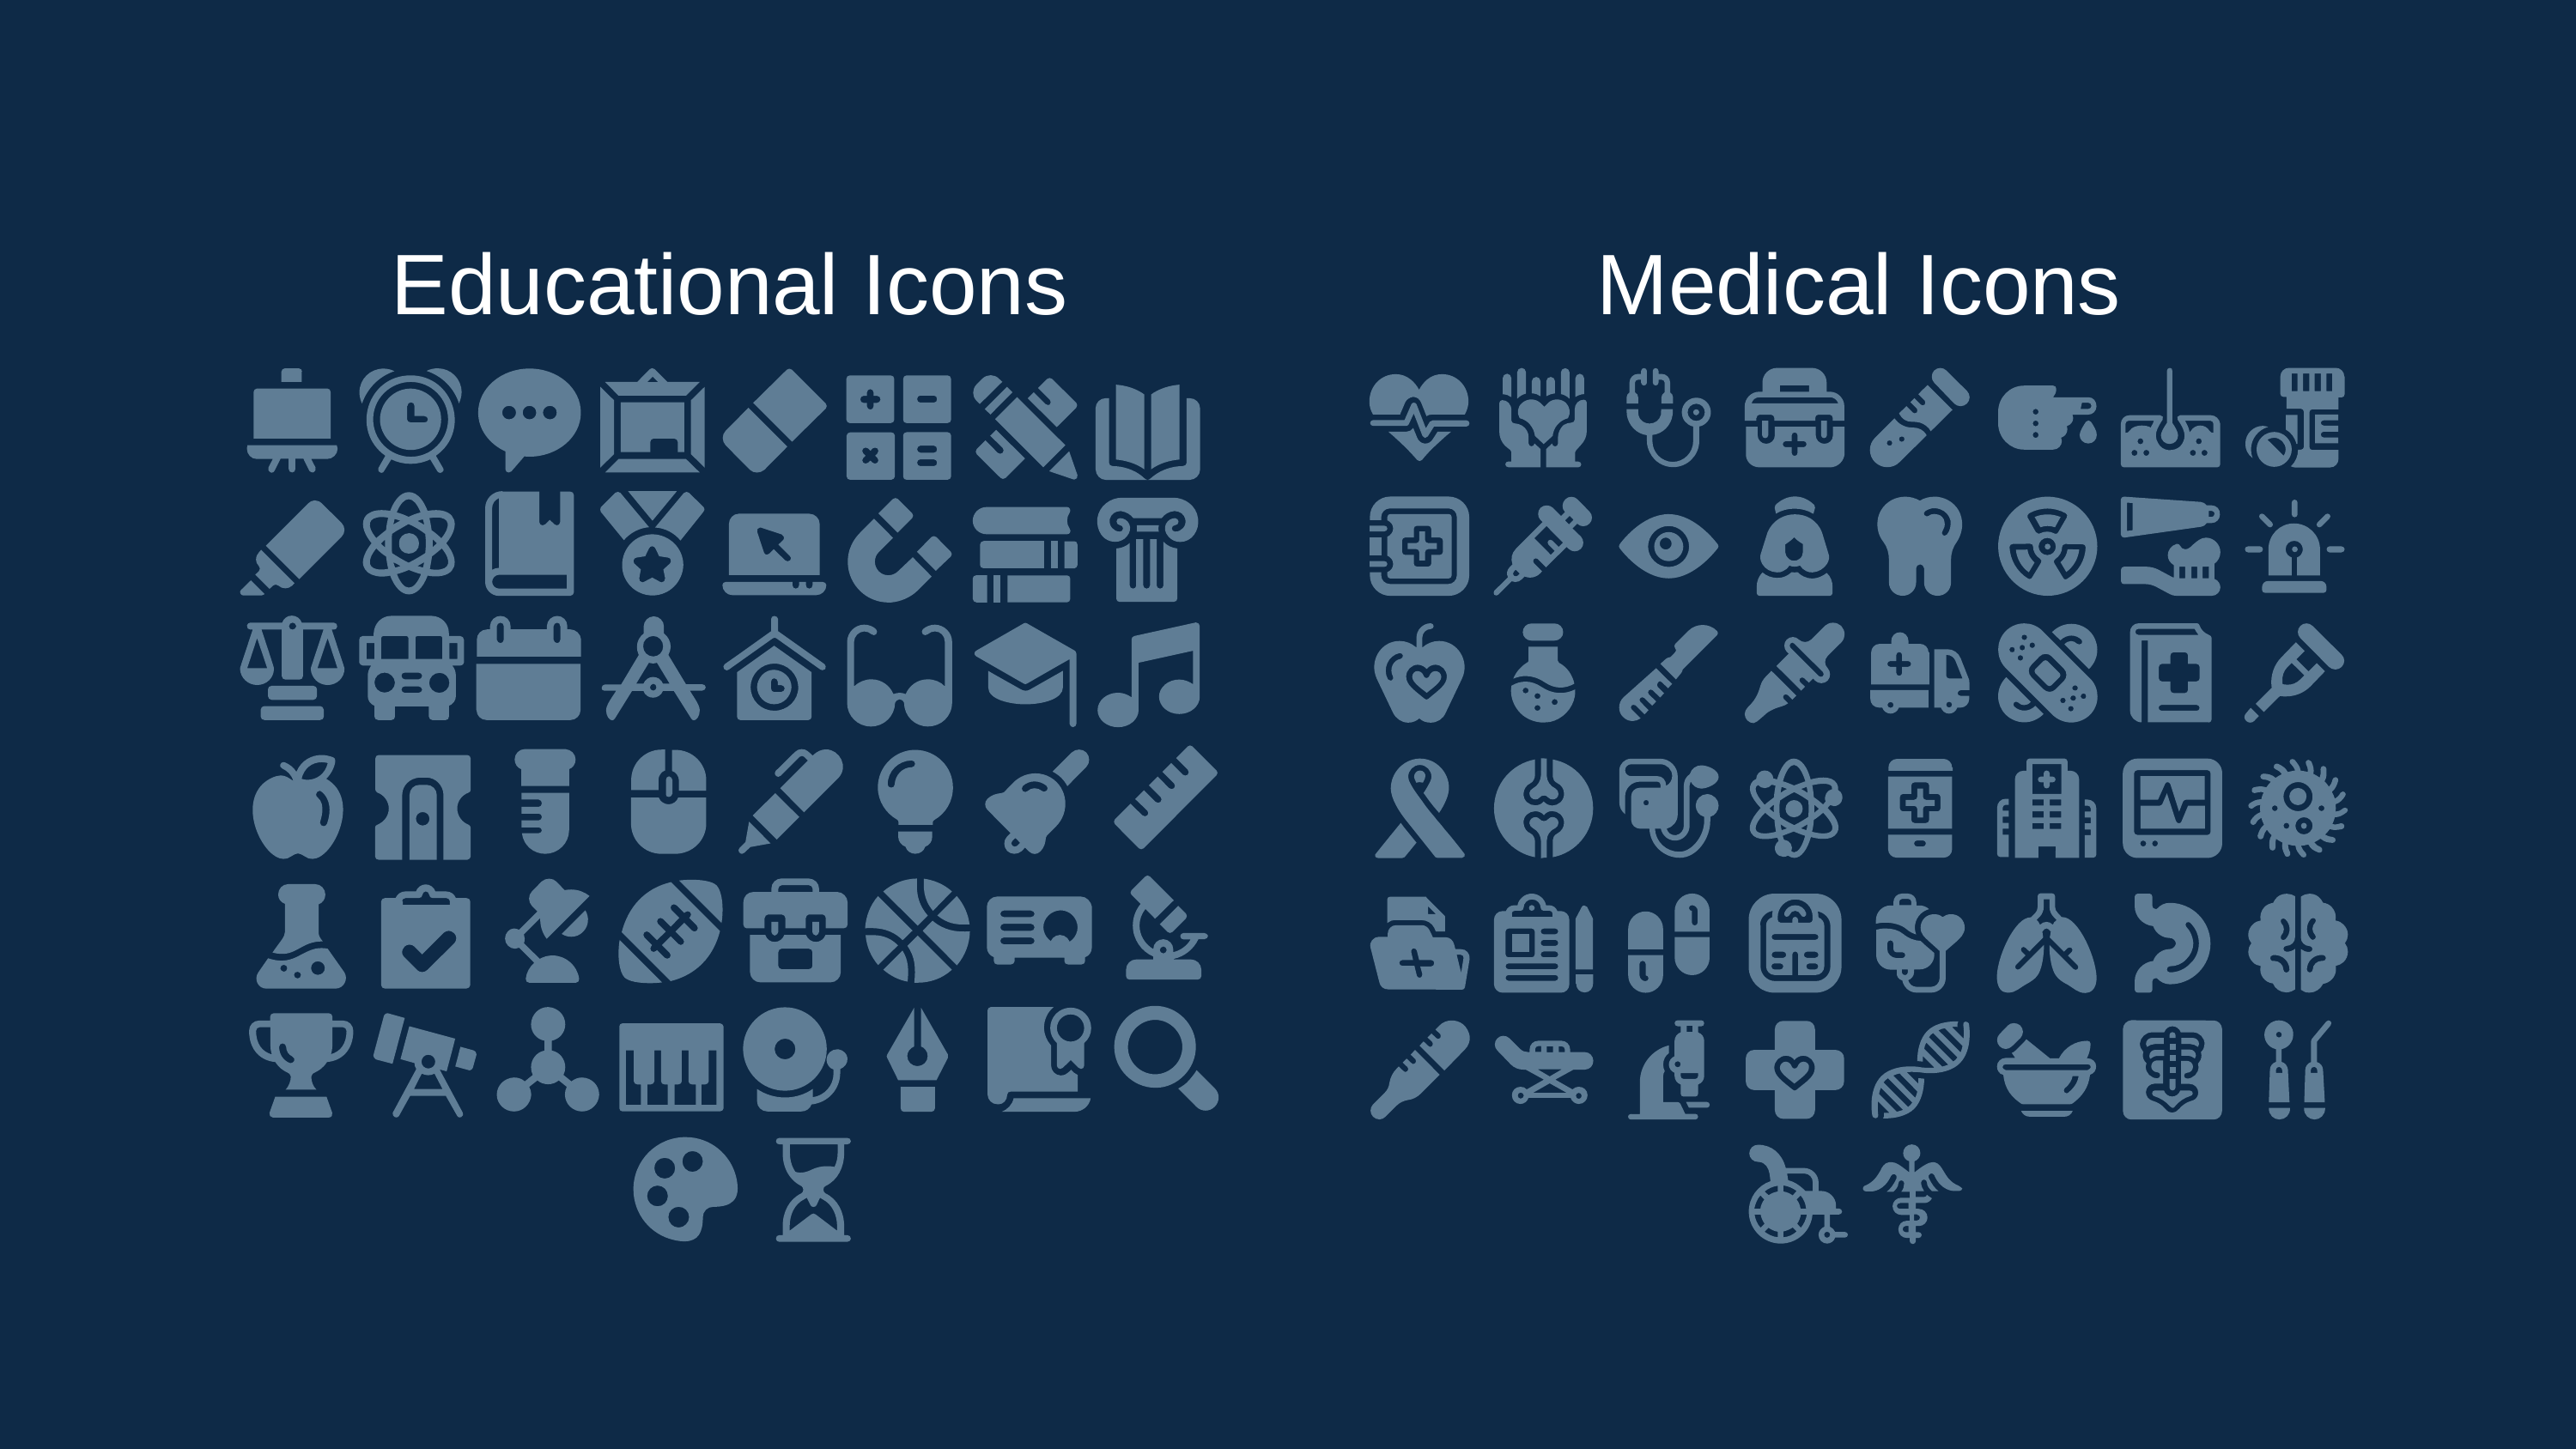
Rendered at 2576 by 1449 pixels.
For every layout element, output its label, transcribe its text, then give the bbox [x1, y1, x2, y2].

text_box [737, 749, 850, 854]
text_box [1744, 367, 1845, 468]
text_box [2129, 623, 2212, 723]
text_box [239, 615, 345, 721]
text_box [1997, 496, 2098, 597]
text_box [1746, 758, 1844, 858]
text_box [349, 367, 471, 473]
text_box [2122, 758, 2223, 858]
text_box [1627, 1020, 1710, 1120]
text_box [601, 615, 706, 721]
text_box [2263, 1020, 2332, 1120]
text_box [1097, 622, 1200, 728]
text_box [633, 1137, 738, 1242]
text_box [599, 490, 706, 596]
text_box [845, 497, 953, 603]
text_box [2247, 758, 2349, 858]
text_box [1618, 513, 1719, 579]
text_box [477, 368, 581, 473]
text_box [987, 896, 1092, 965]
text_box [496, 1007, 599, 1112]
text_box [1369, 1020, 1471, 1120]
text_box [2135, 894, 2211, 993]
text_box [846, 374, 951, 481]
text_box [722, 513, 827, 596]
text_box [246, 367, 338, 473]
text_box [599, 367, 706, 473]
text_box [1877, 496, 1963, 597]
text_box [1096, 497, 1200, 603]
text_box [1745, 1020, 1845, 1119]
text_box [878, 749, 954, 854]
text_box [2245, 367, 2345, 468]
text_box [972, 506, 1078, 603]
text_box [2245, 499, 2345, 593]
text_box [617, 879, 725, 984]
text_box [865, 878, 970, 983]
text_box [1875, 893, 1965, 993]
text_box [248, 1013, 354, 1119]
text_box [476, 615, 581, 721]
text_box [984, 749, 1091, 855]
text_box [847, 624, 952, 727]
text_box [743, 1007, 848, 1113]
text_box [1626, 367, 1711, 468]
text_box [1869, 367, 1971, 468]
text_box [1368, 622, 1471, 724]
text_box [1869, 632, 1970, 714]
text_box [1369, 896, 1471, 991]
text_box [2244, 622, 2346, 724]
text_box [619, 1023, 724, 1112]
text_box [1126, 875, 1209, 980]
text_box [1619, 758, 1719, 858]
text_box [1887, 758, 1953, 858]
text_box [514, 749, 576, 854]
text_box [485, 491, 574, 597]
text_box [1494, 1035, 1594, 1105]
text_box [2248, 893, 2348, 993]
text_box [1369, 496, 1470, 597]
text_box [252, 755, 343, 859]
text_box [1493, 758, 1594, 859]
text_box [1493, 496, 1593, 596]
text_box [1862, 1144, 1963, 1245]
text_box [1498, 367, 1588, 468]
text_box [743, 878, 848, 983]
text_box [1996, 758, 2097, 858]
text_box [1994, 622, 2101, 723]
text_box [1369, 373, 1470, 462]
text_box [1114, 1005, 1220, 1111]
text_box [630, 749, 707, 854]
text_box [722, 615, 827, 721]
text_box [1627, 893, 1710, 993]
text_box [1996, 893, 2097, 993]
text_box [1871, 1021, 1970, 1119]
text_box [721, 368, 828, 473]
text_box [380, 884, 471, 989]
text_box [253, 883, 349, 989]
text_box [1095, 384, 1200, 481]
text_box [1744, 622, 1845, 724]
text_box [1756, 496, 1833, 597]
text_box Medical Icons [1368, 203, 2350, 340]
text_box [2120, 496, 2221, 597]
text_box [239, 500, 346, 596]
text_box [2120, 367, 2221, 468]
text_box Educational Icons [239, 203, 1221, 340]
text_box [1619, 624, 1719, 722]
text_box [1375, 758, 1466, 858]
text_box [360, 492, 462, 595]
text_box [1996, 1022, 2097, 1118]
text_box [973, 622, 1077, 728]
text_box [886, 1007, 949, 1113]
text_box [987, 1006, 1092, 1113]
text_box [1510, 623, 1576, 723]
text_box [971, 374, 1078, 480]
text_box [373, 1013, 477, 1119]
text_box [1748, 893, 1842, 993]
text_box [775, 1137, 851, 1242]
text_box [1493, 893, 1594, 993]
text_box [374, 755, 471, 860]
text_box [1748, 1144, 1849, 1244]
text_box [359, 615, 465, 720]
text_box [1997, 385, 2098, 450]
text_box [504, 878, 590, 983]
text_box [2123, 1020, 2223, 1120]
text_box [1114, 745, 1218, 850]
